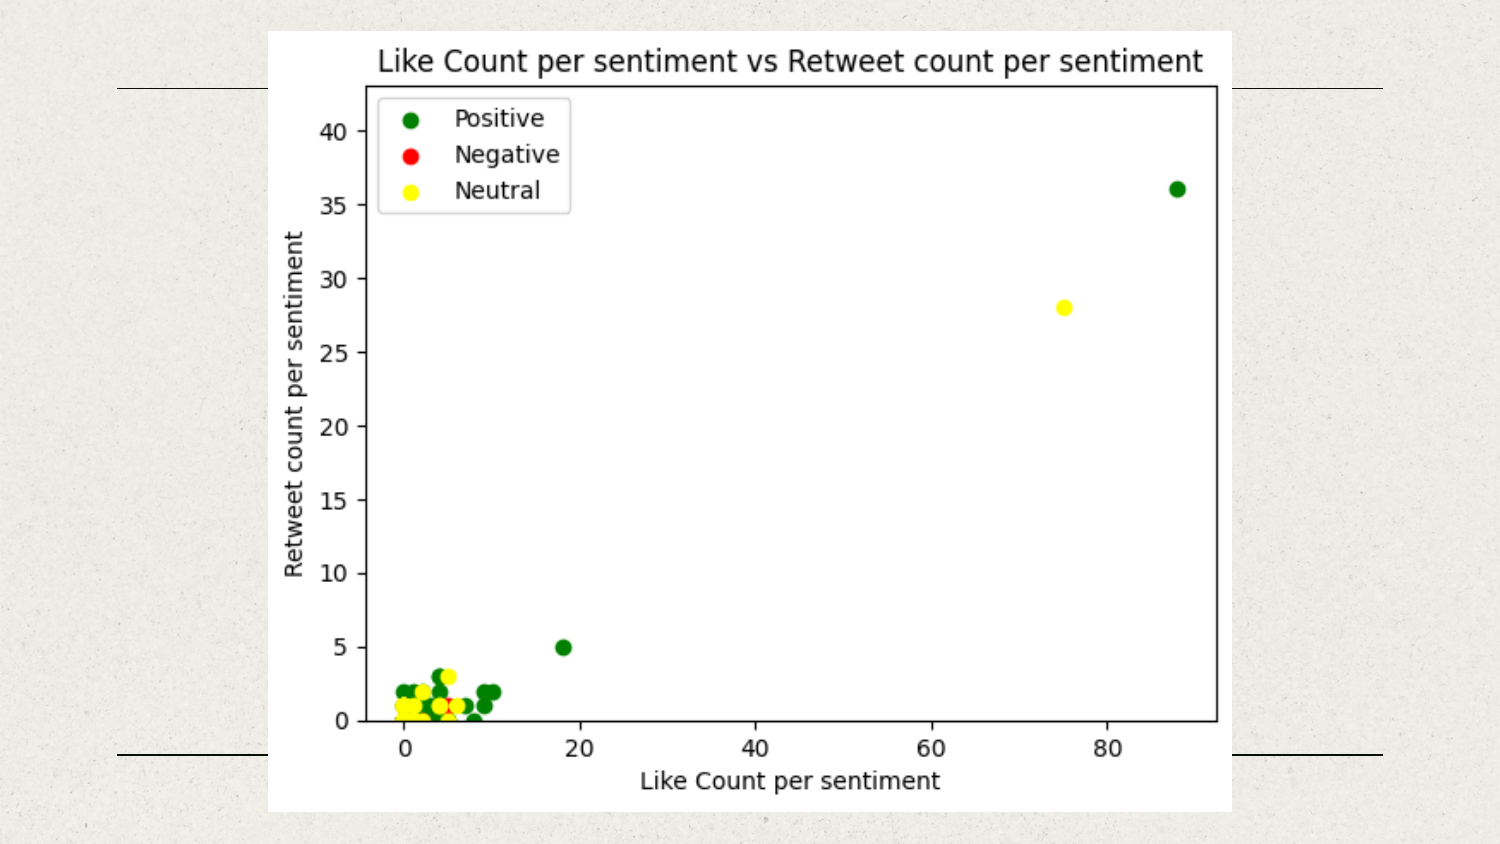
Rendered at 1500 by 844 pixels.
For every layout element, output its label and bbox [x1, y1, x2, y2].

picture [267, 31, 1232, 813]
